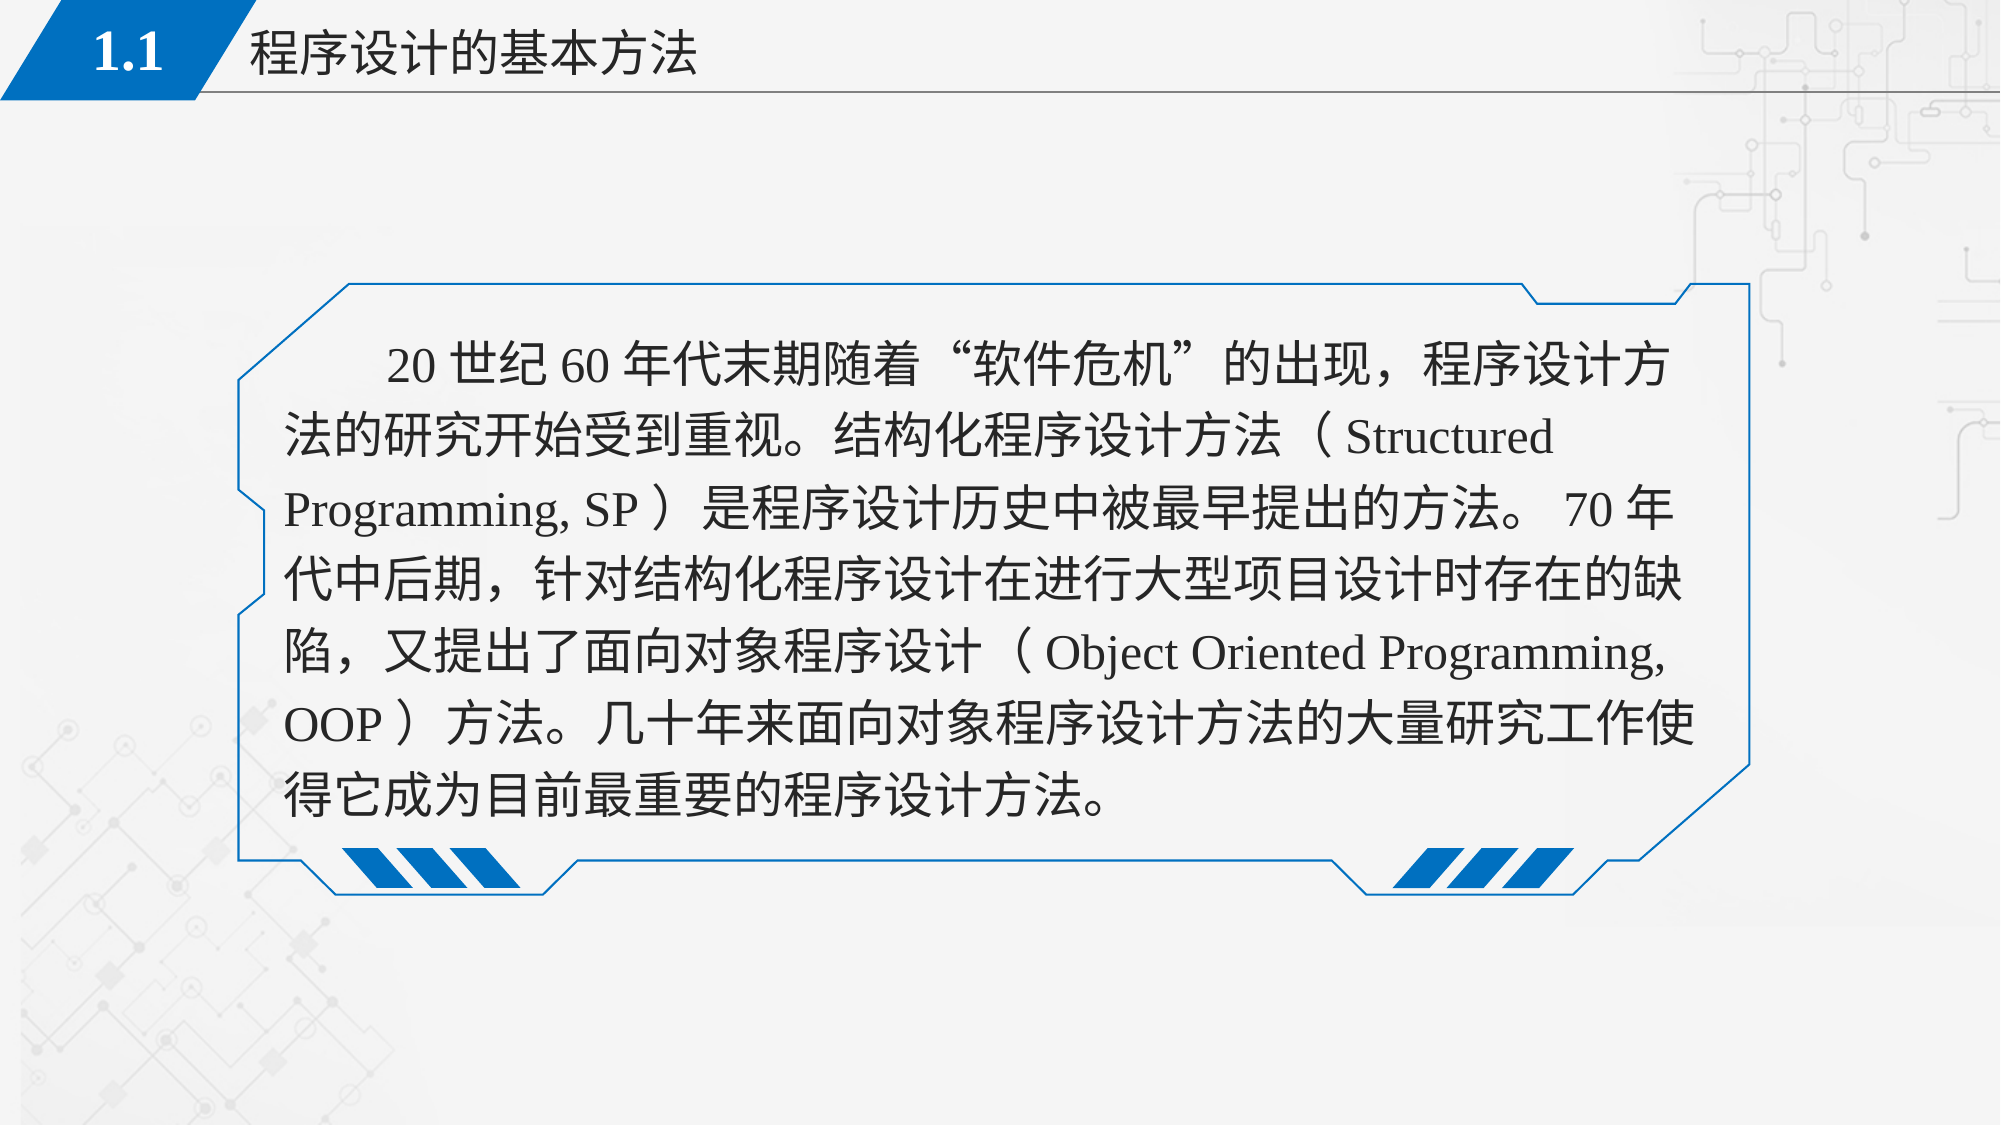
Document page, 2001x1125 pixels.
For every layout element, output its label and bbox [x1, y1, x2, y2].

picture [0, 0, 60, 98]
picture [0, 0, 2001, 1125]
text_box [238, 283, 1750, 895]
